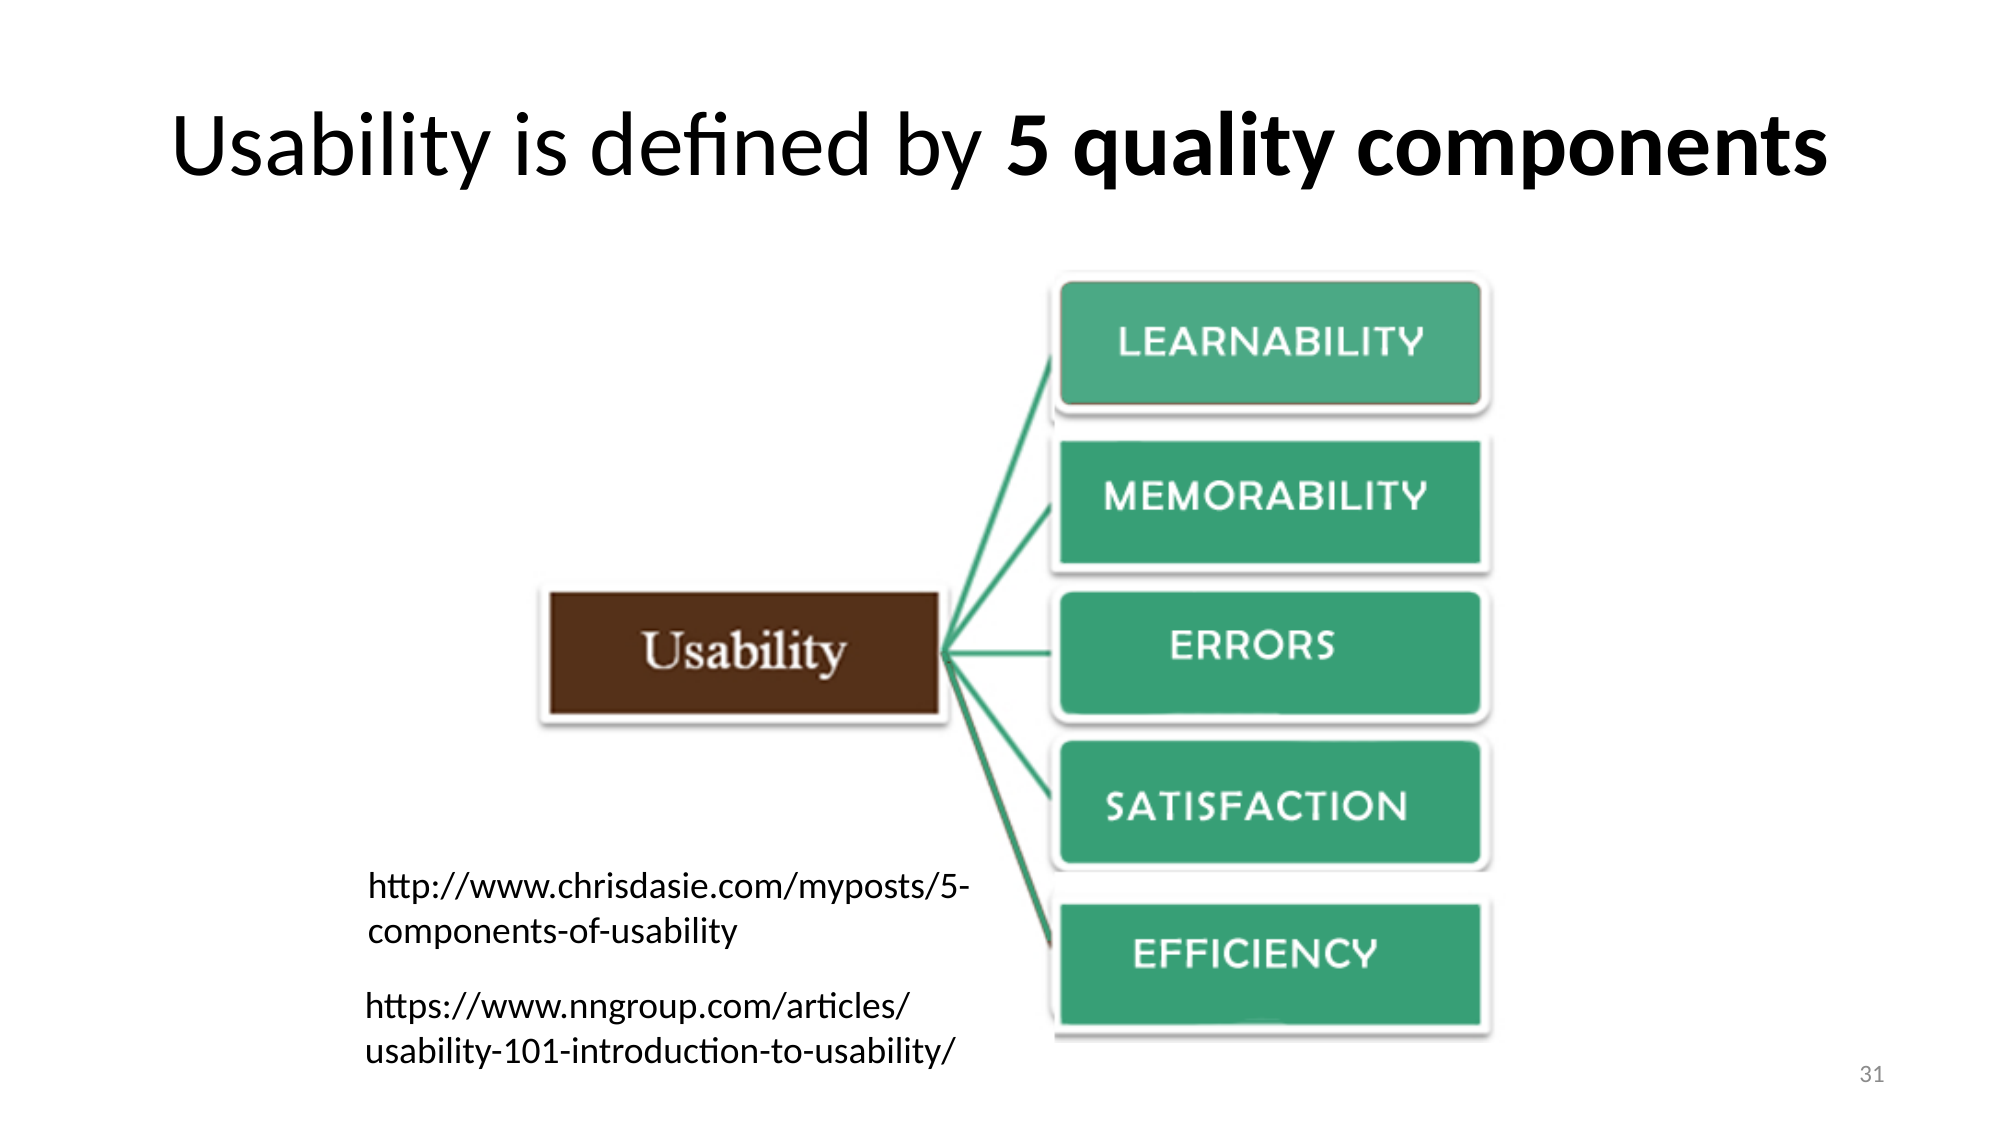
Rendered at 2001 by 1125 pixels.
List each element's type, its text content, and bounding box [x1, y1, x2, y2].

text_box http://www.chrisdasie.com/myposts/5-components-of-usability [353, 853, 519, 959]
text_box https://www.nngroup.com/articles/usability-101-introduction-to-usability/ [349, 973, 1038, 1079]
slide_number 31 [1433, 1042, 1900, 1103]
title Usability is defined by 5 quality components [99, 45, 1900, 233]
picture [524, 260, 1506, 1043]
